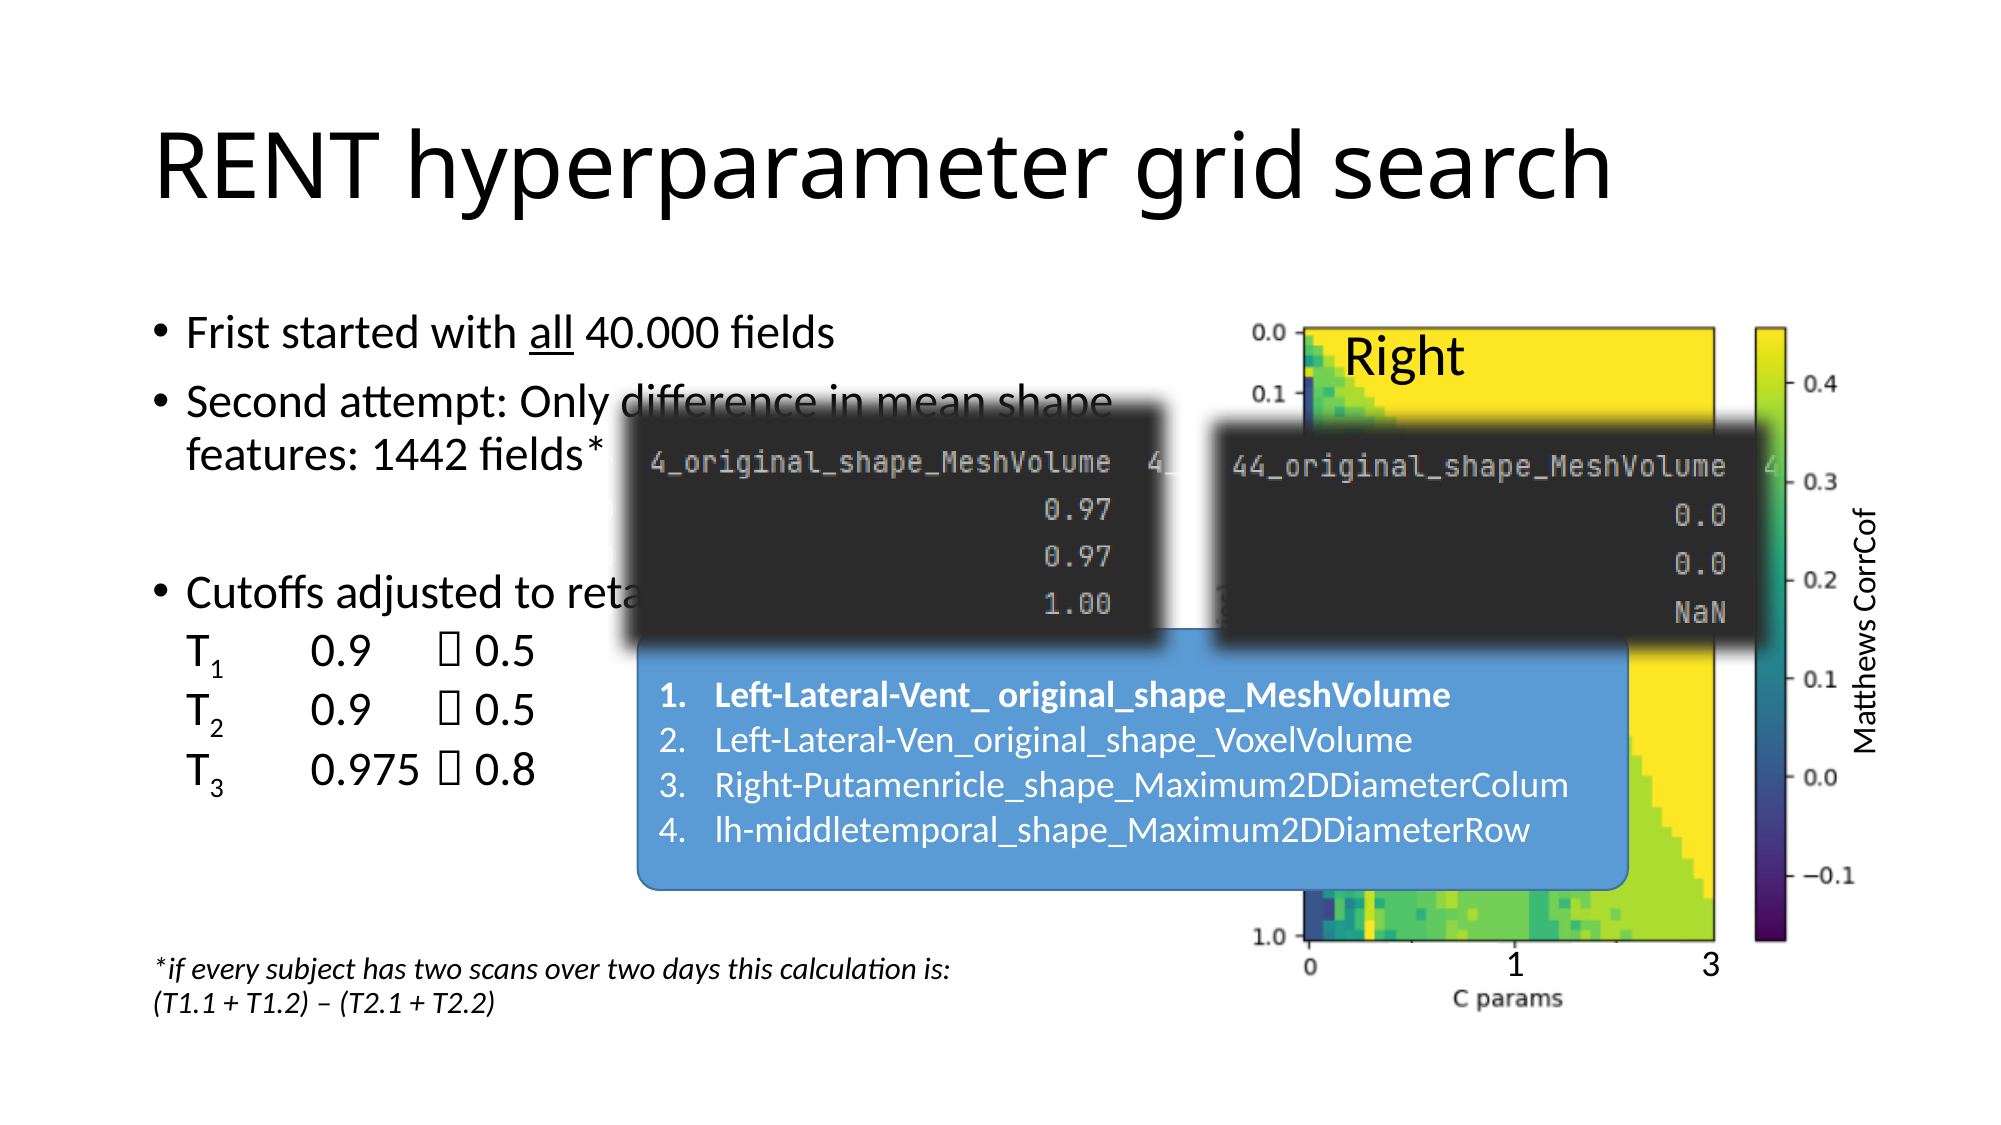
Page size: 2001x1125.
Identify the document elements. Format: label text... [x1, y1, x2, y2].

picture [606, 384, 1183, 667]
text_box Left-Lateral-Vent_ original_shape_MeshVolume Left-Lateral-Ven_original_shape_VoxelVolume Right-Putamenricle_shape_Maximum2DDiameterColum lh-middletemporal_shape_Maximum2DDiameterRow [636, 628, 1215, 891]
title RENT hyperparameter grid search [137, 59, 1863, 278]
list Frist started with all 40.000 fields Second attempt: Only difference in mean shape features: 1442 fields* Cutoffs adjusted to retain 4 features: Τ1 0.9  0.5 Τ2 0.9  0.5 Τ3 0.975  0.8 *if every subject has two scans over two days this calculation is: (T1.1 + T1.2) – (T2.1 + T2.2) [137, 299, 1199, 1033]
picture [1215, 299, 1863, 1018]
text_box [1195, 309, 1786, 667]
text_box Matthews CorrCof [1834, 243, 1890, 771]
